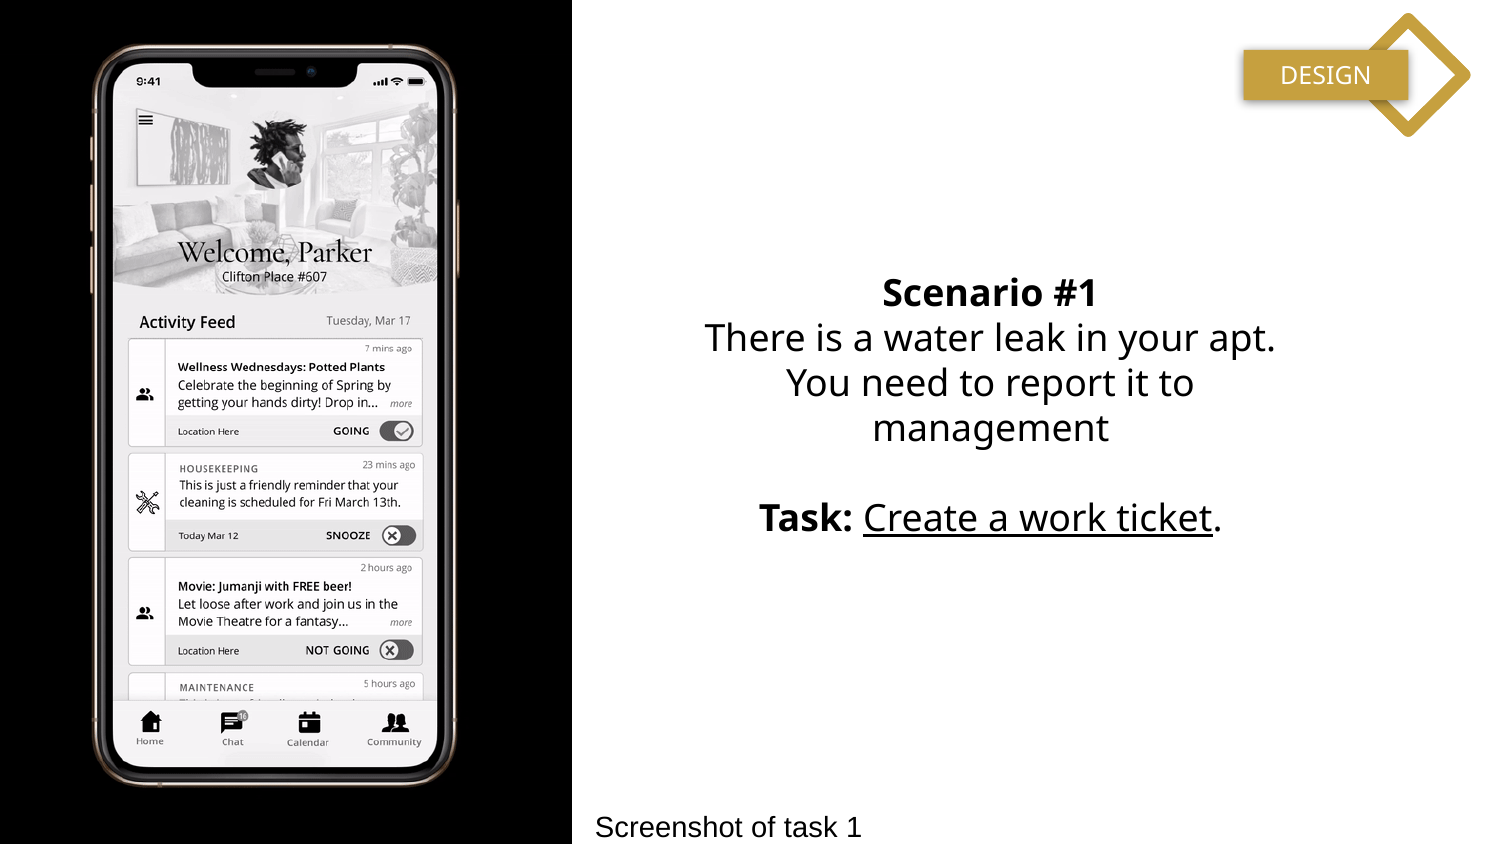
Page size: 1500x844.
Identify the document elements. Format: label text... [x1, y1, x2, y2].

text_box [1243, 19, 1465, 131]
text_box Screenshot of task 1 [579, 792, 896, 844]
picture [0, 0, 572, 844]
list Scenario #1 There is a water leak in your apt. You need to report it to management Task: Create a work ticket. [662, 179, 1319, 740]
